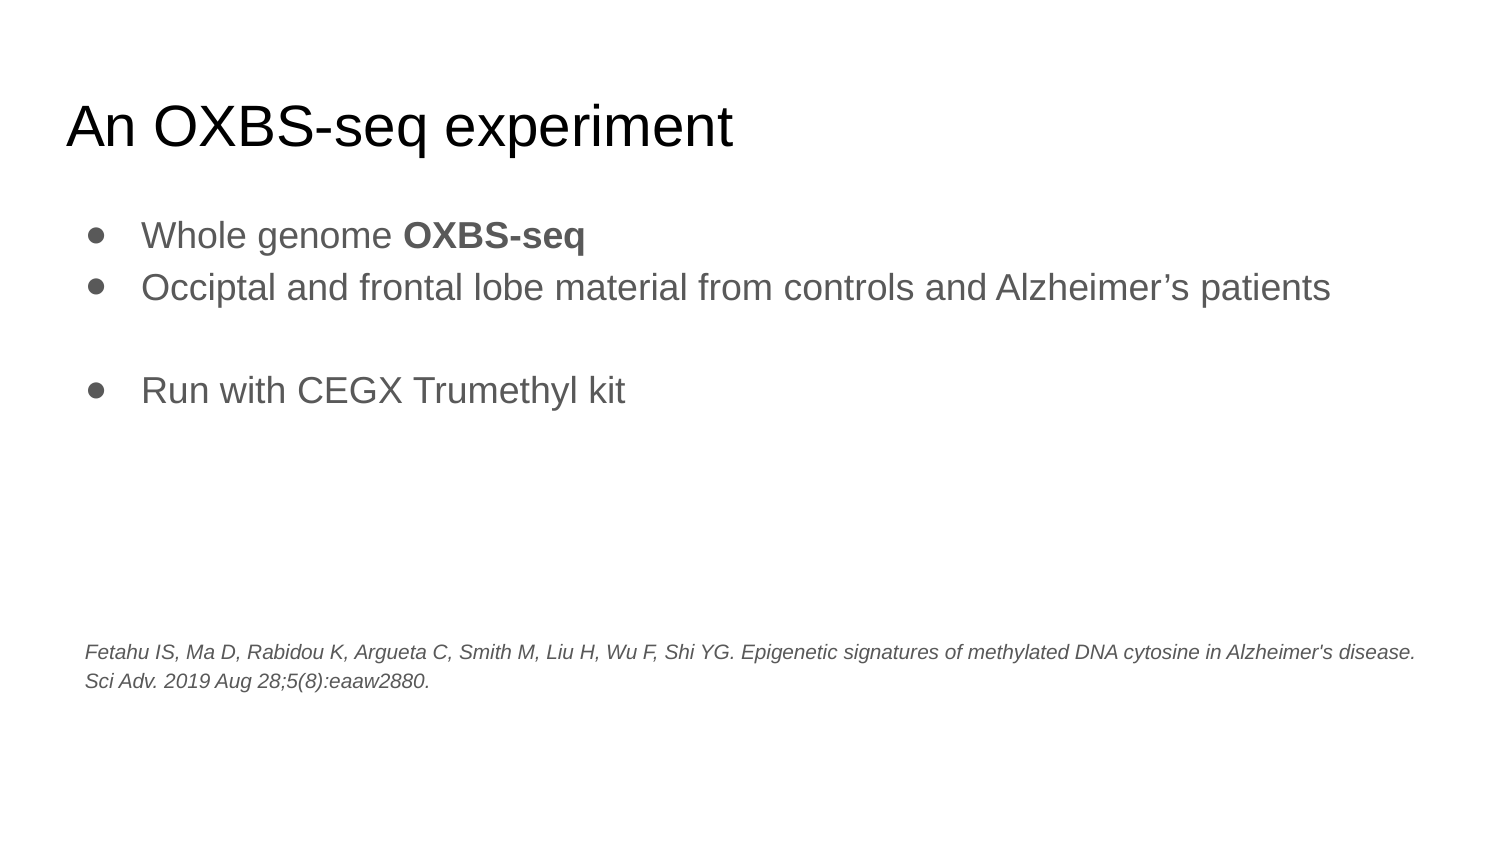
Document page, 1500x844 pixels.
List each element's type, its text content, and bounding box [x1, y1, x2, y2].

list Whole genome OXBS-seq Occiptal and frontal lobe material from controls and Alzheimer’s patients Run with CEGX Trumethyl kit Fetahu IS, Ma D, Rabidou K, Argueta C, Smith M, Liu H, Wu F, Shi YG. Epigenetic signatures of methylated DNA cytosine in Alzheimer's disease. Sci Adv. 2019 Aug 28;5(8):eaaw2880. [51, 189, 1449, 750]
title An OXBS-seq experiment [51, 72, 1449, 167]
